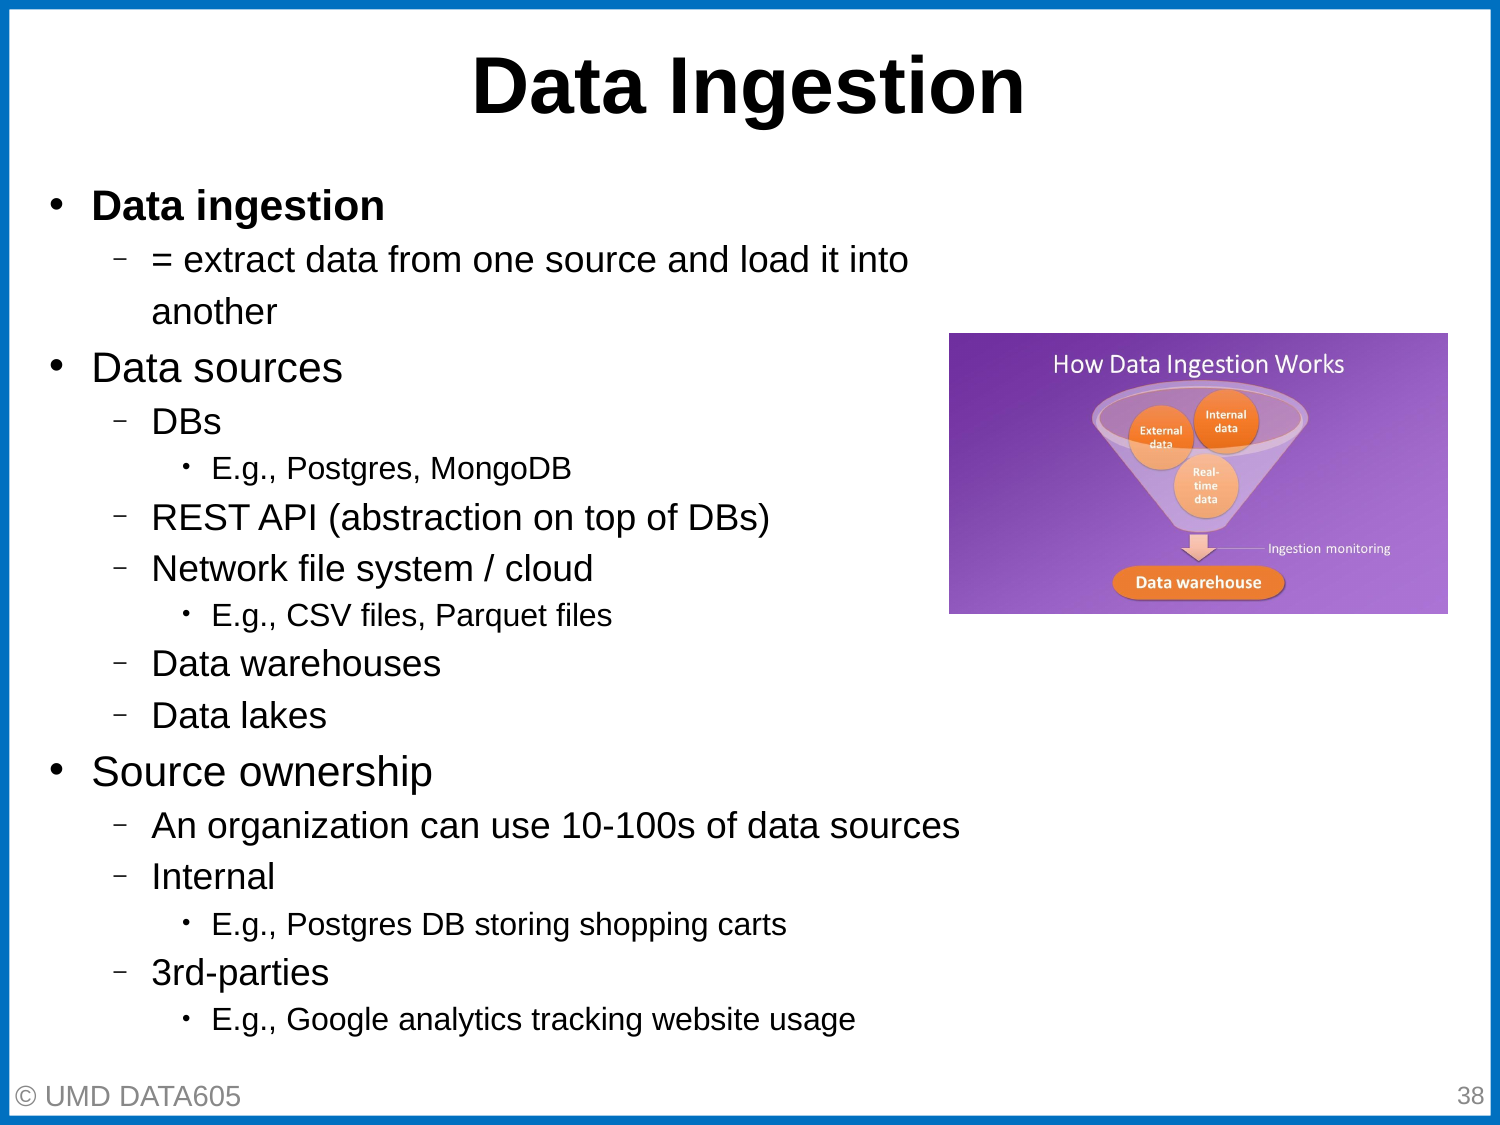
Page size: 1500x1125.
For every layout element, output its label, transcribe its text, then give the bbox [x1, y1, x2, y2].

picture [948, 332, 1448, 614]
list Data ingestion = extract data from one source and load it into another Data sources DBs E.g., Postgres, MongoDB REST API (abstraction on top of DBs) Network file system / cloud E.g., CSV files, Parquet files Data warehouses Data lakes Source ownership An organization can use 10-100s of data sources Internal E.g., Postgres DB storing shopping carts 3rd-parties E.g., Google analytics tracking website usage [24, 162, 987, 1101]
slide_number ‹#› [1149, 1065, 1500, 1125]
title Data Ingestion [24, 24, 1475, 138]
